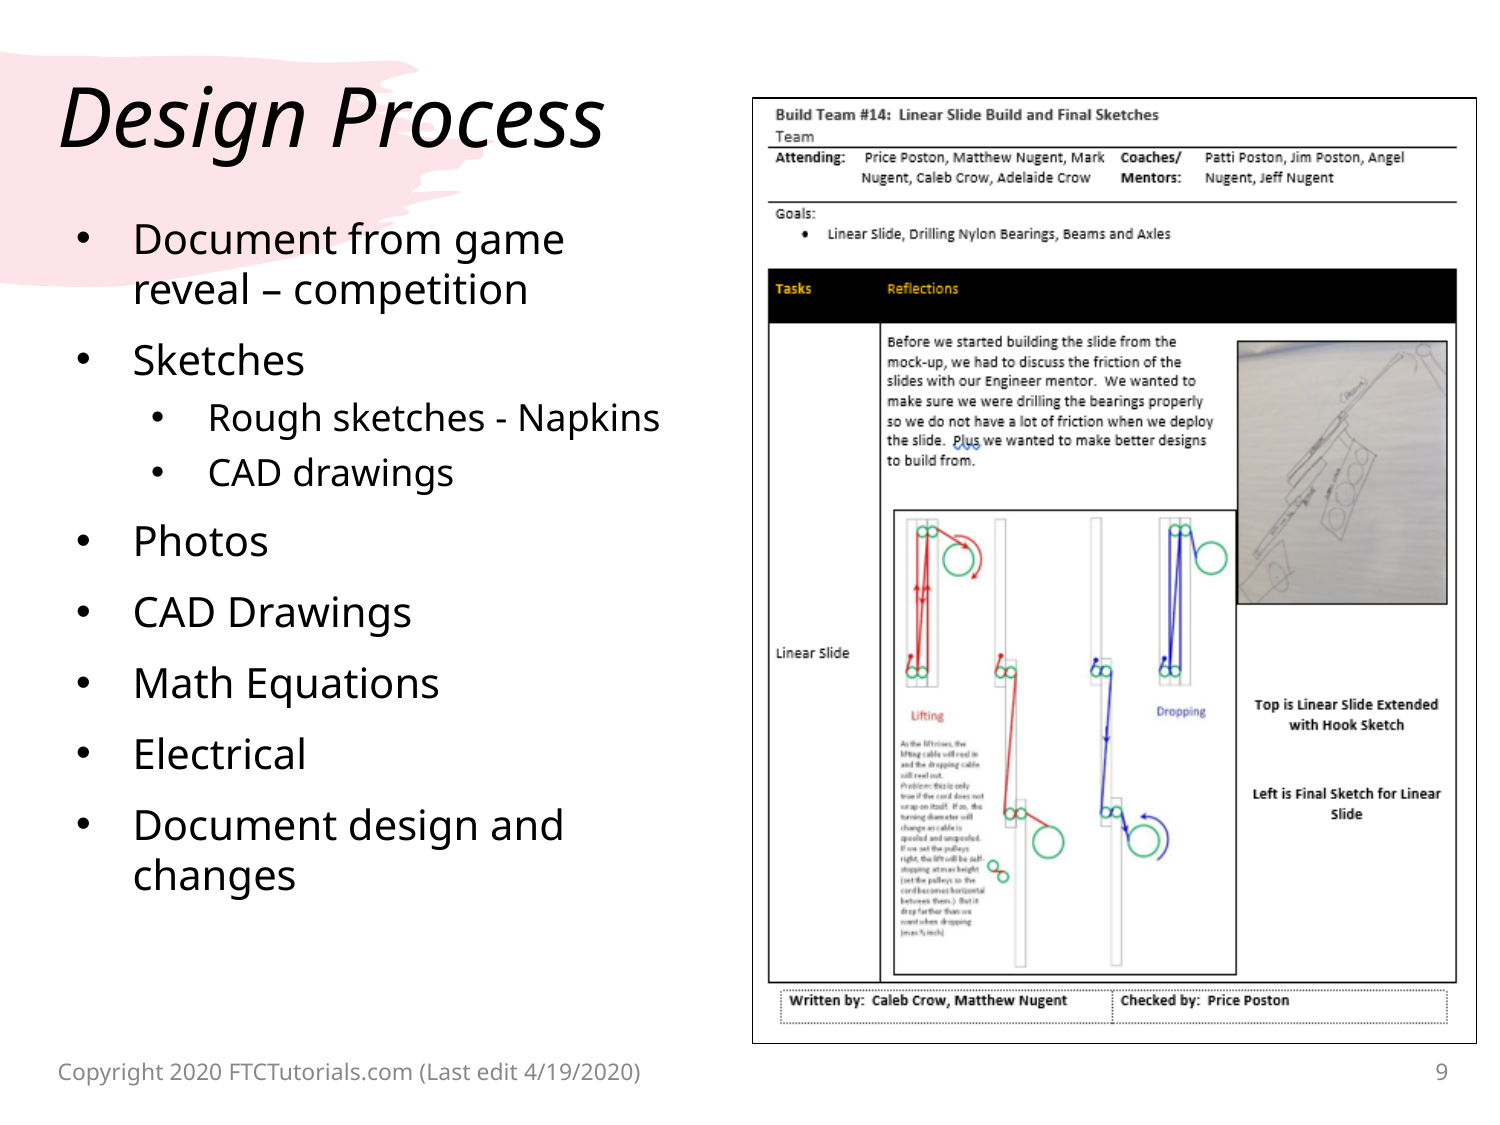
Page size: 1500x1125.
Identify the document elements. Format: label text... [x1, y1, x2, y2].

footer Copyright 2020 FTCTutorials.com (Last edit 4/19/2020) [42, 1042, 718, 1103]
slide_number 9 [1378, 1052, 1464, 1103]
picture [752, 98, 1477, 1043]
list Document from game reveal – competition Sketches Rough sketches - Napkins CAD drawings Photos CAD Drawings Math Equations Electrical Document design and changes [42, 204, 702, 1030]
title Design Process [42, 59, 1464, 182]
